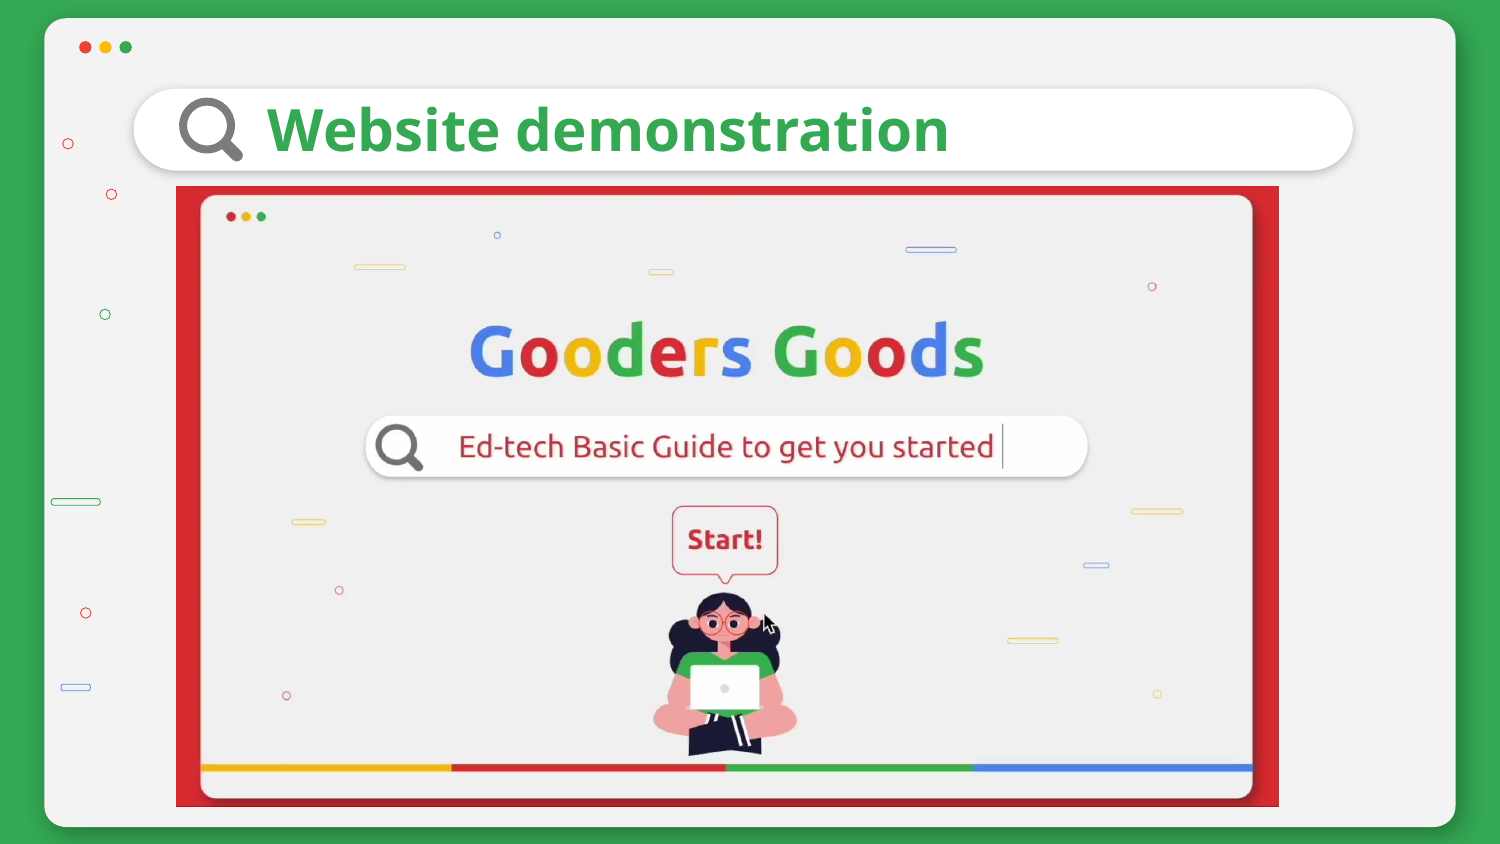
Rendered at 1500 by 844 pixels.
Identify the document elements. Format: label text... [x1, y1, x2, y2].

picture [176, 186, 1280, 807]
title Website demonstration [252, 89, 1317, 168]
